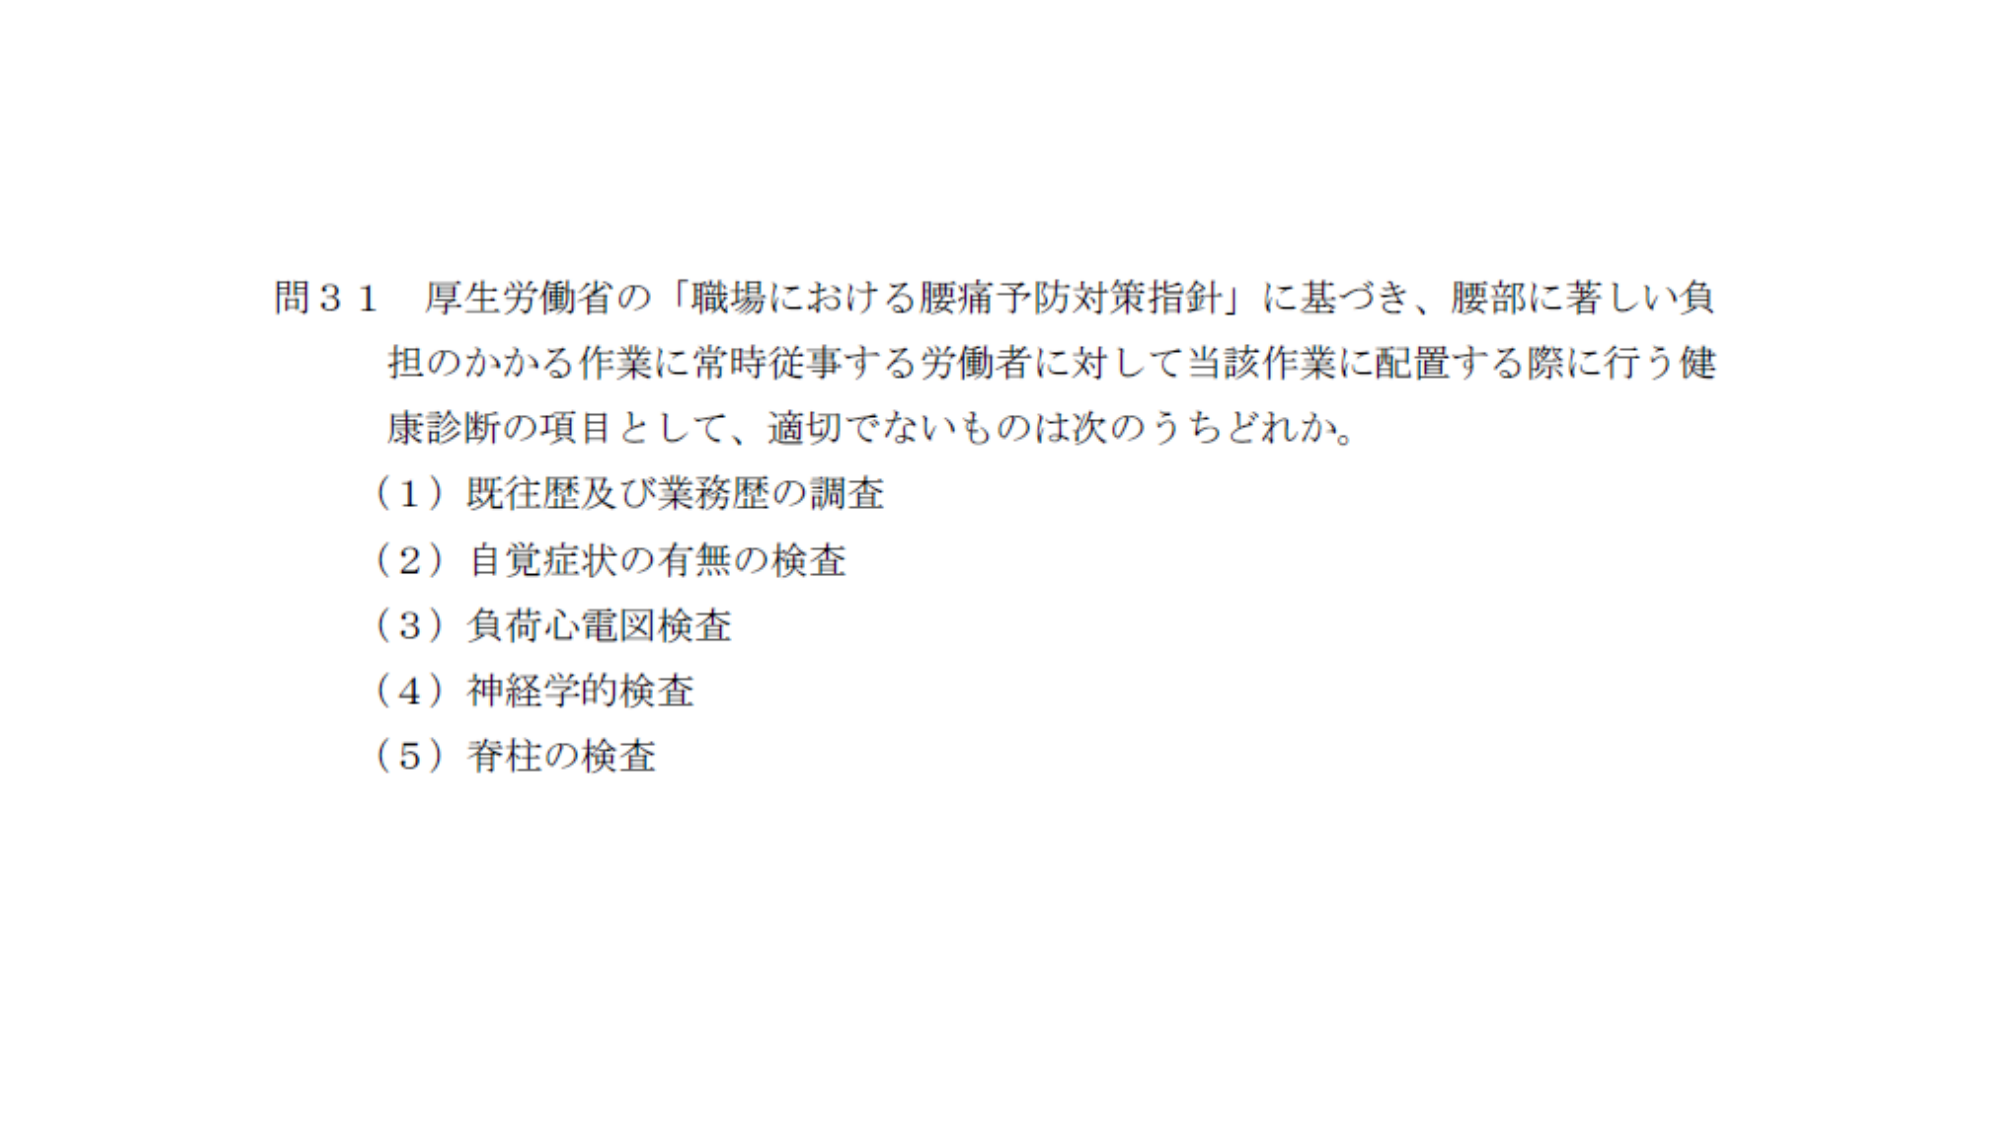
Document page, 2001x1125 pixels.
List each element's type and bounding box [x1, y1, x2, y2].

picture [264, 264, 1733, 811]
